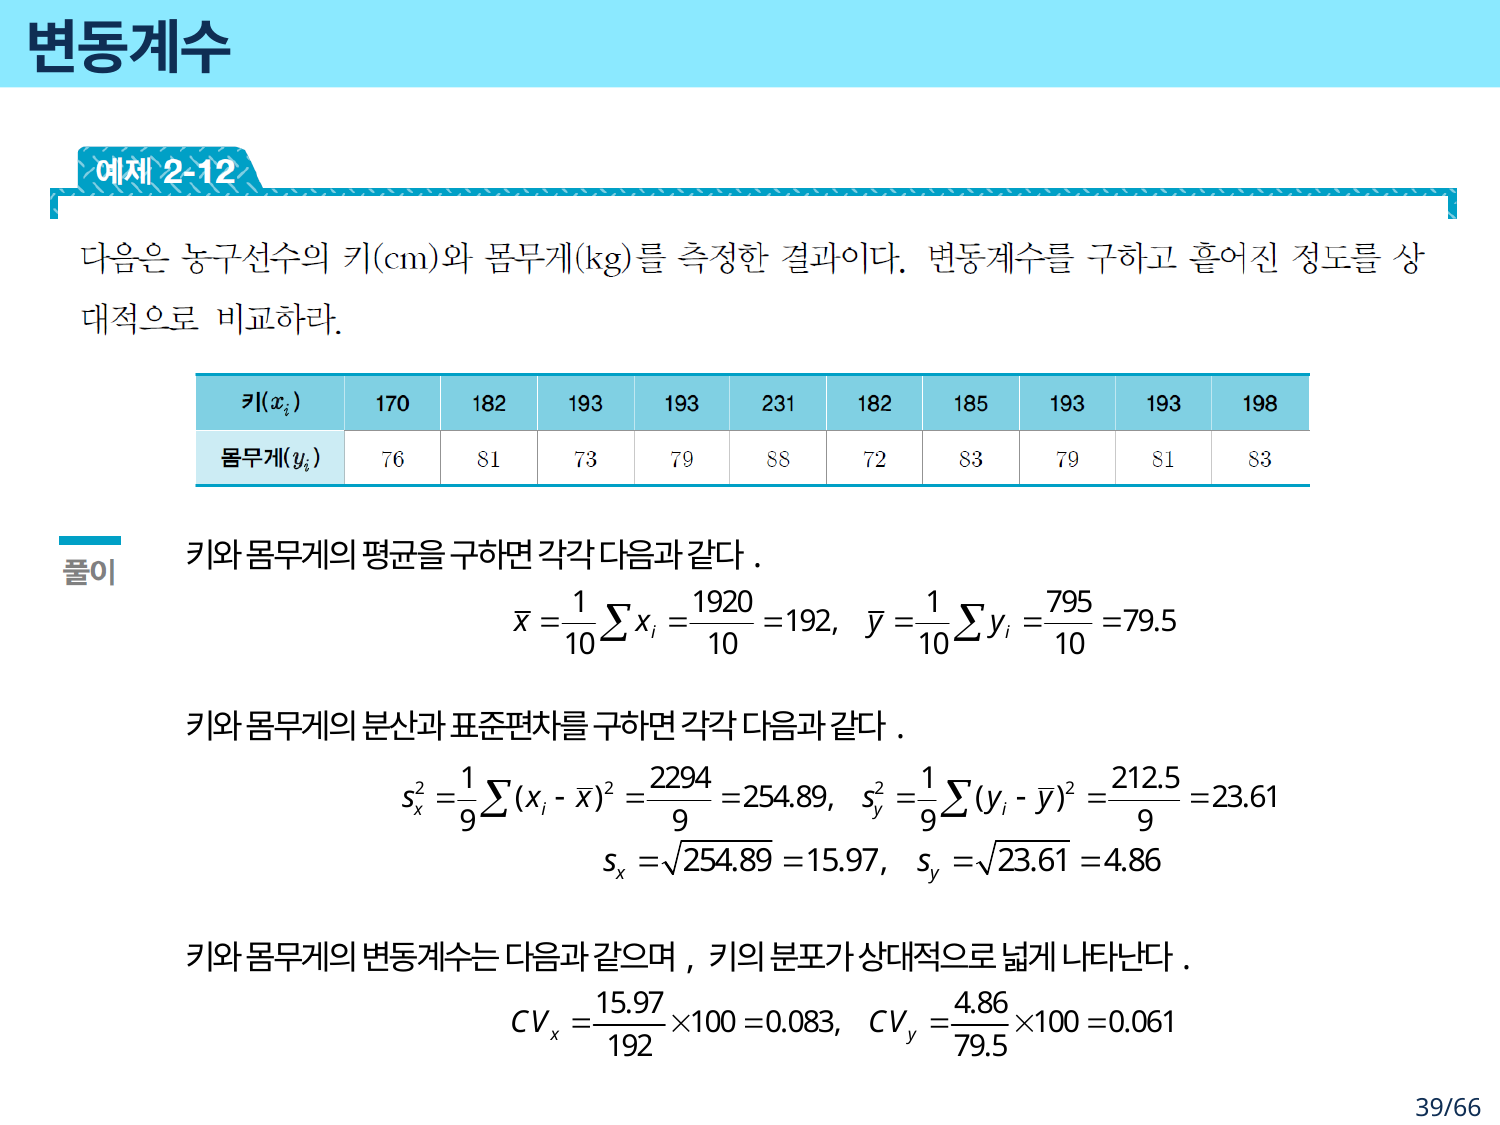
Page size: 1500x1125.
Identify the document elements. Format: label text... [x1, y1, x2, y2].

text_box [509, 583, 1182, 662]
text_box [507, 984, 1182, 1063]
text_box 키와 몸무게의 평균을 구하면 각각 다음과 같다. [170, 527, 1407, 582]
title 변동계수 [10, 5, 1288, 84]
picture [48, 534, 136, 591]
text_box 키와 몸무게의 변동계수는 다음과 같으며, 키의 분포가 상대적으로 넓게 나타난다. [170, 928, 1407, 984]
picture [42, 128, 1479, 533]
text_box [598, 834, 1165, 894]
text_box 키와 몸무게의 분산과 표준편차를 구하면 각각 다음과 같다. [170, 698, 1407, 753]
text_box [397, 759, 1284, 839]
